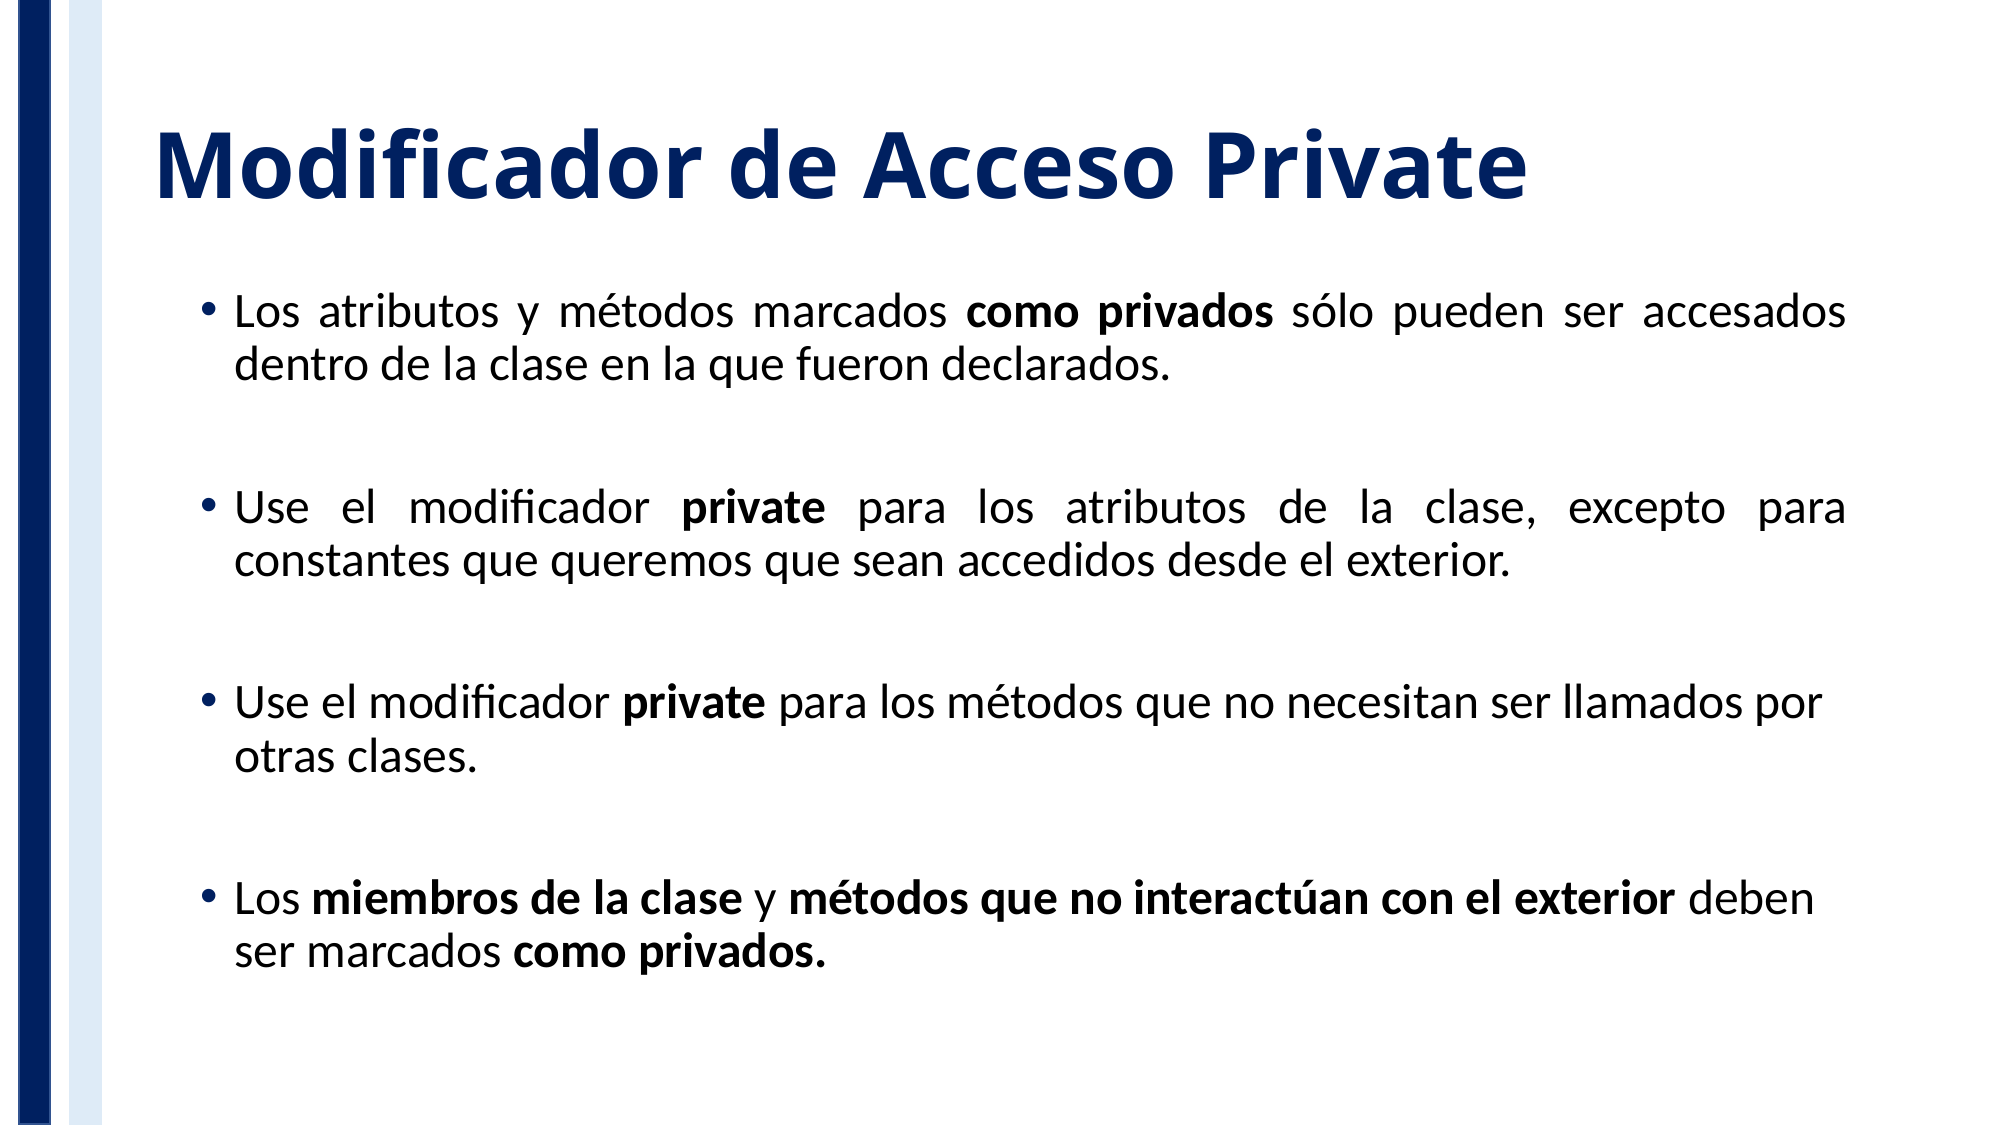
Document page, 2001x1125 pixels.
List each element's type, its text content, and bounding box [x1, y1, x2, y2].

list Los atributos y métodos marcados como privados sólo pueden ser accesados dentro de la clase en la que fueron declarados. Use el modificador private para los atributos de la clase, excepto para constantes que queremos que sean accedidos desde el exterior. Use el modificador private para los métodos que no necesitan ser llamados por otras clases. Los miembros de la clase y métodos que no interactúan con el exterior deben ser marcados como privados. [184, 277, 1863, 992]
title Modificador de Acceso Private [137, 59, 1863, 278]
